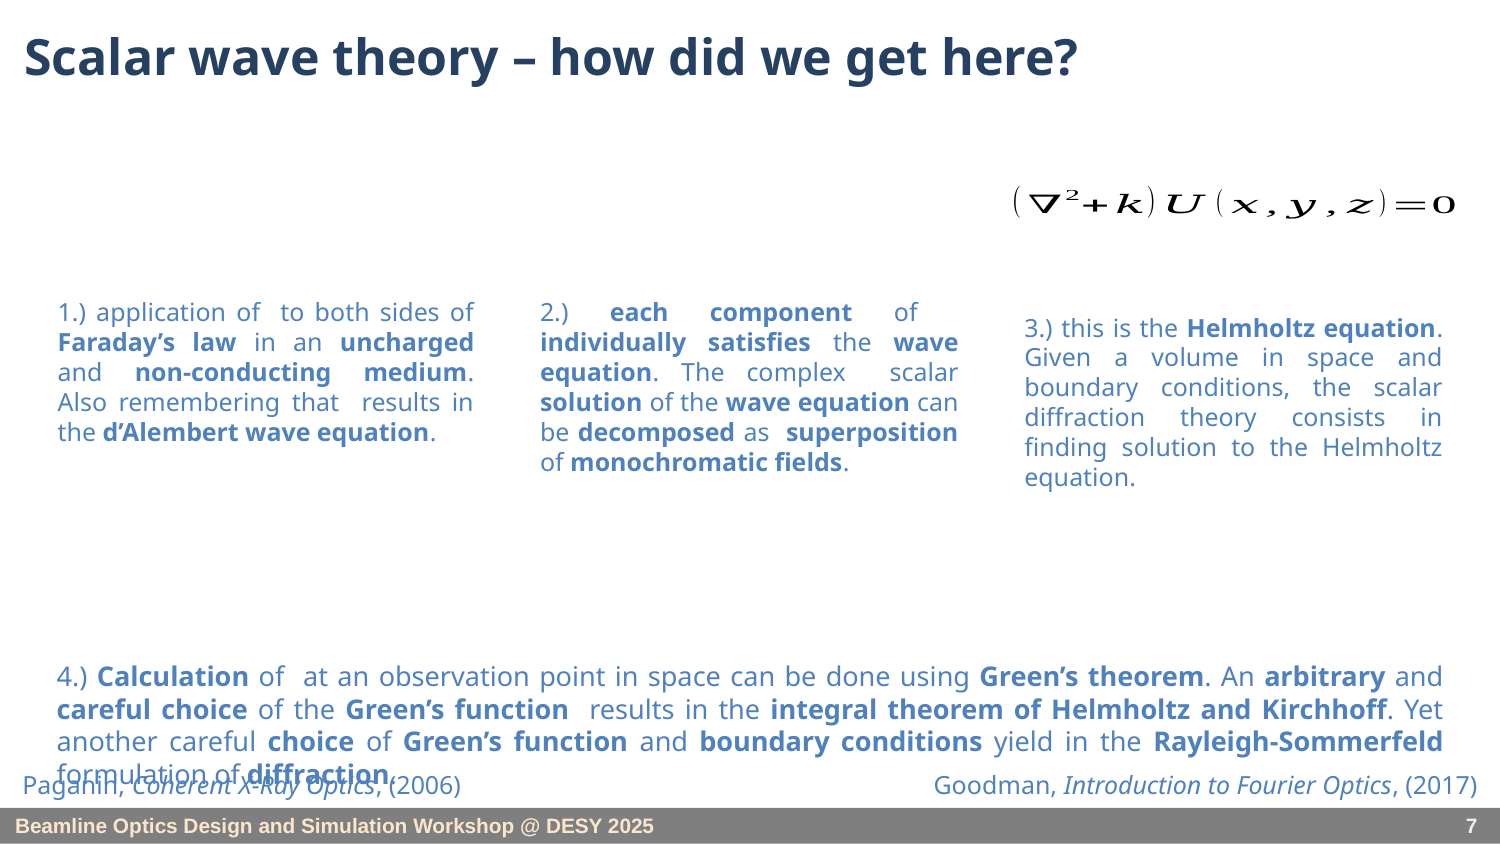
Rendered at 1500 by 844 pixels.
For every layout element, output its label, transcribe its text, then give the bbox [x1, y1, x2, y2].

text_box Paganin, Coherent X-Ray Optics, (2006) [7, 762, 750, 807]
text_box Goodman, Introduction to Fourier Optics, (2017) [750, 762, 1493, 807]
text_box 3.) this is the Helmholtz equation. Given a volume in space and boundary conditions, the scalar diffraction theory consists in finding solution to the Helmholtz equation. [1009, 304, 1458, 500]
slide_number 7 [1379, 807, 1493, 844]
title Scalar wave theory – how did we get here? [9, 10, 1493, 102]
